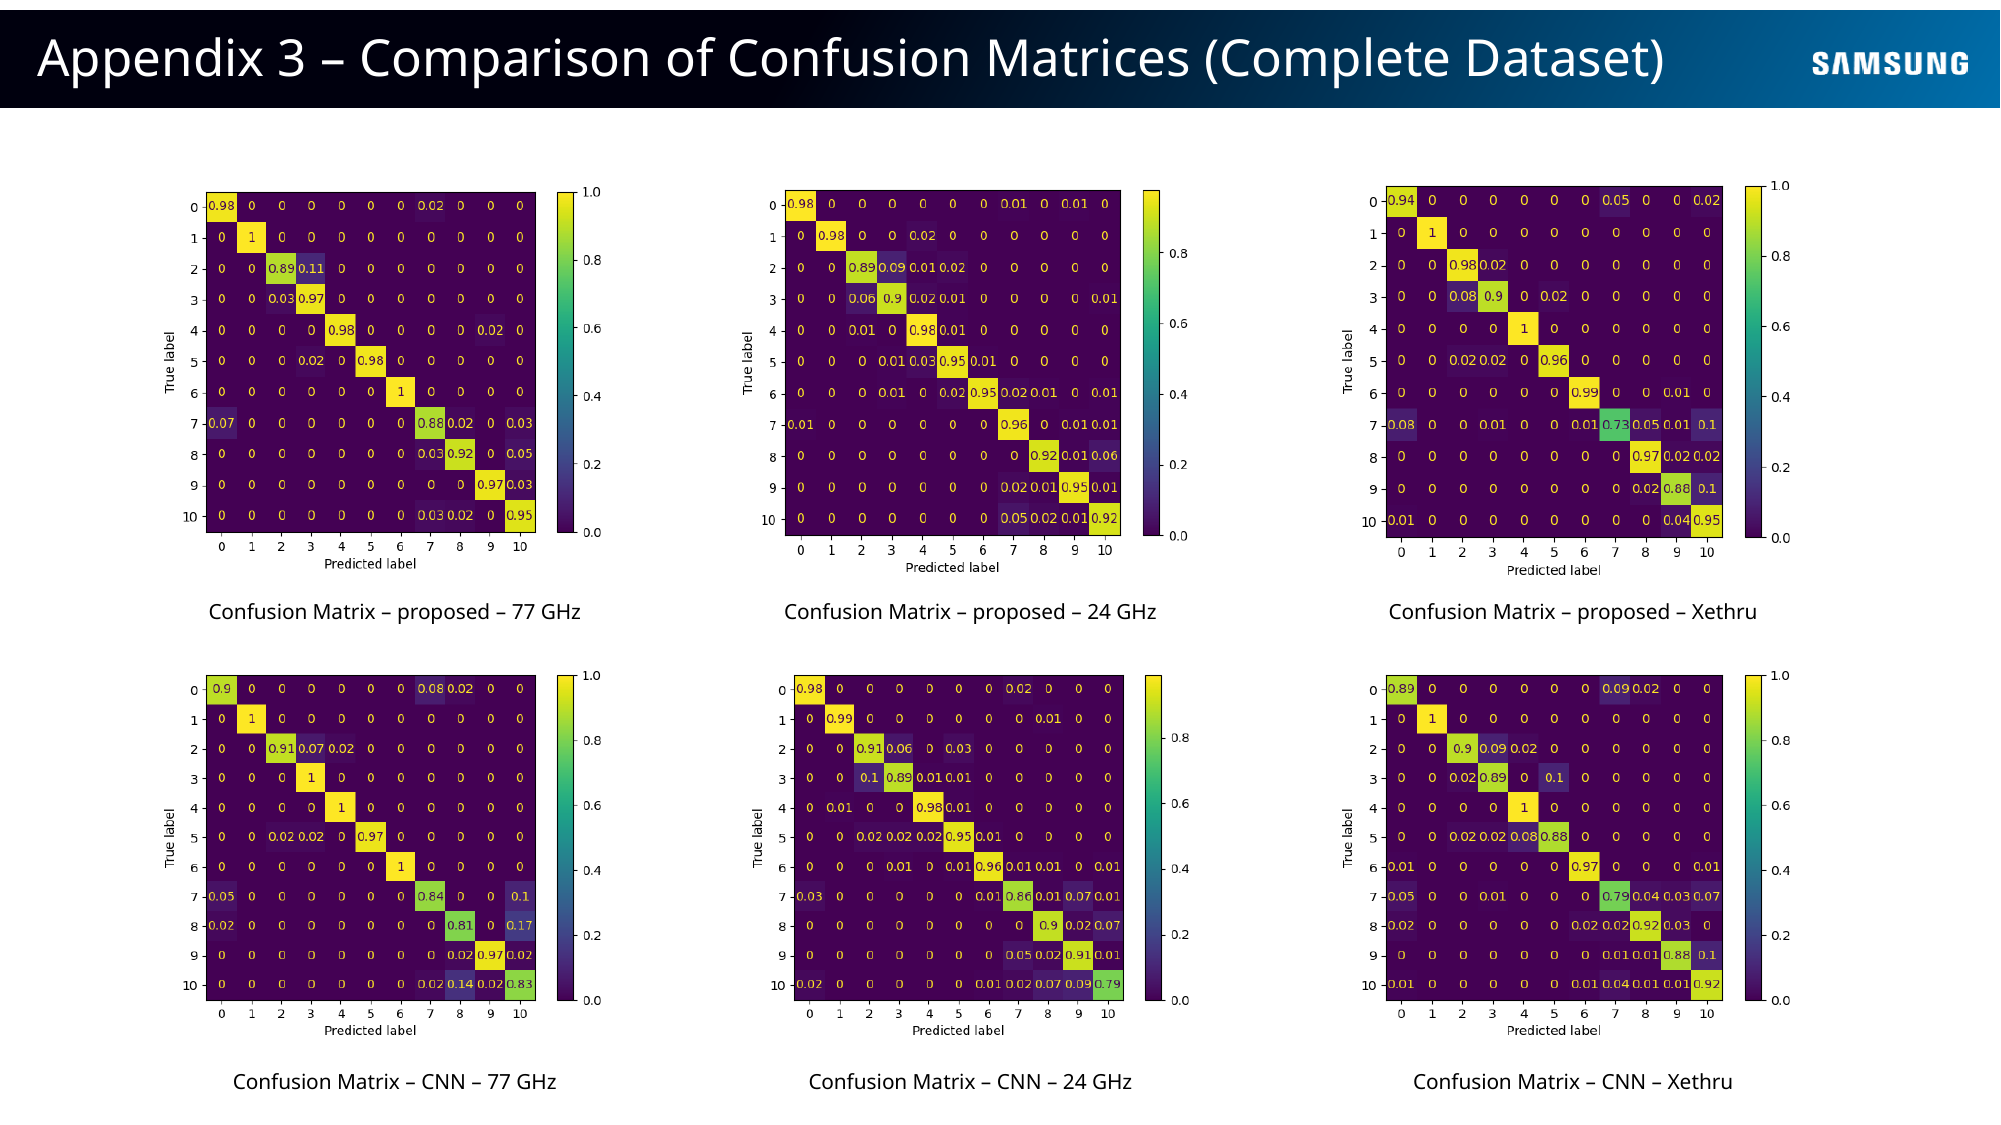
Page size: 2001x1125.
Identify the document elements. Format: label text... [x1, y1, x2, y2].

text_box Confusion Matrix – proposed – 77 GHz [184, 591, 606, 624]
text_box Confusion Matrix – proposed – Xethru [1362, 591, 1784, 624]
text_box Confusion Matrix – CNN – 24 GHz [759, 1061, 1182, 1101]
text_box Confusion Matrix – proposed – 24 GHz [759, 591, 1182, 624]
picture [688, 134, 1267, 584]
picture [1288, 624, 1870, 1046]
picture [111, 624, 679, 1046]
text_box Appendix 3 – Comparison of Confusion Matrices (Complete Dataset) [22, 18, 1813, 102]
picture [699, 624, 1267, 1046]
text_box Confusion Matrix – CNN – 77 GHz [184, 1061, 606, 1101]
picture [1288, 130, 1871, 587]
text_box Confusion Matrix – CNN – Xethru [1362, 1061, 1784, 1101]
picture [111, 138, 679, 580]
